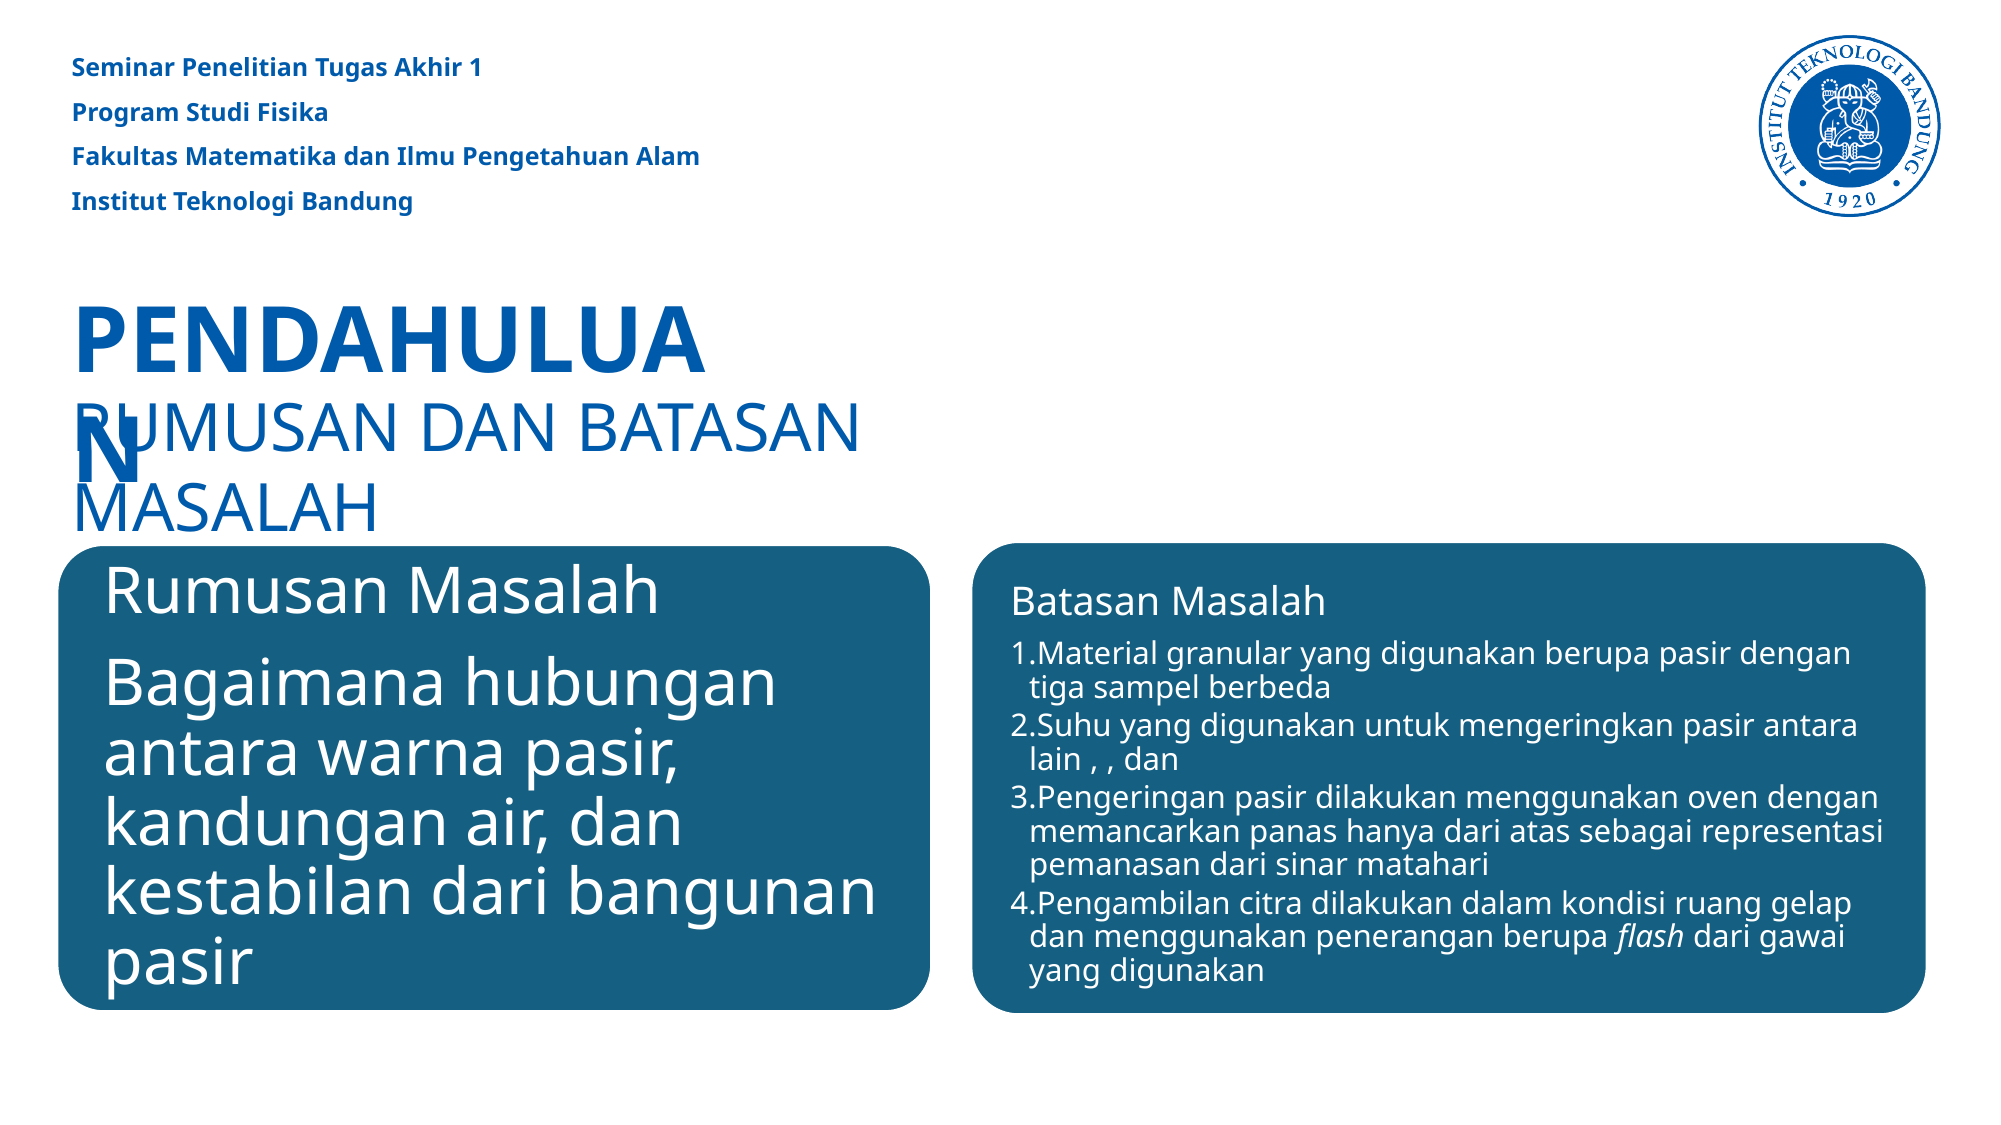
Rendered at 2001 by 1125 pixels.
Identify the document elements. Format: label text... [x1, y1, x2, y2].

text_box RUMUSAN DAN BATASAN MASALAH [56, 377, 1140, 552]
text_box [56, 472, 933, 1084]
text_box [56, 28, 1944, 222]
text_box PENDAHULUAN [56, 273, 791, 377]
